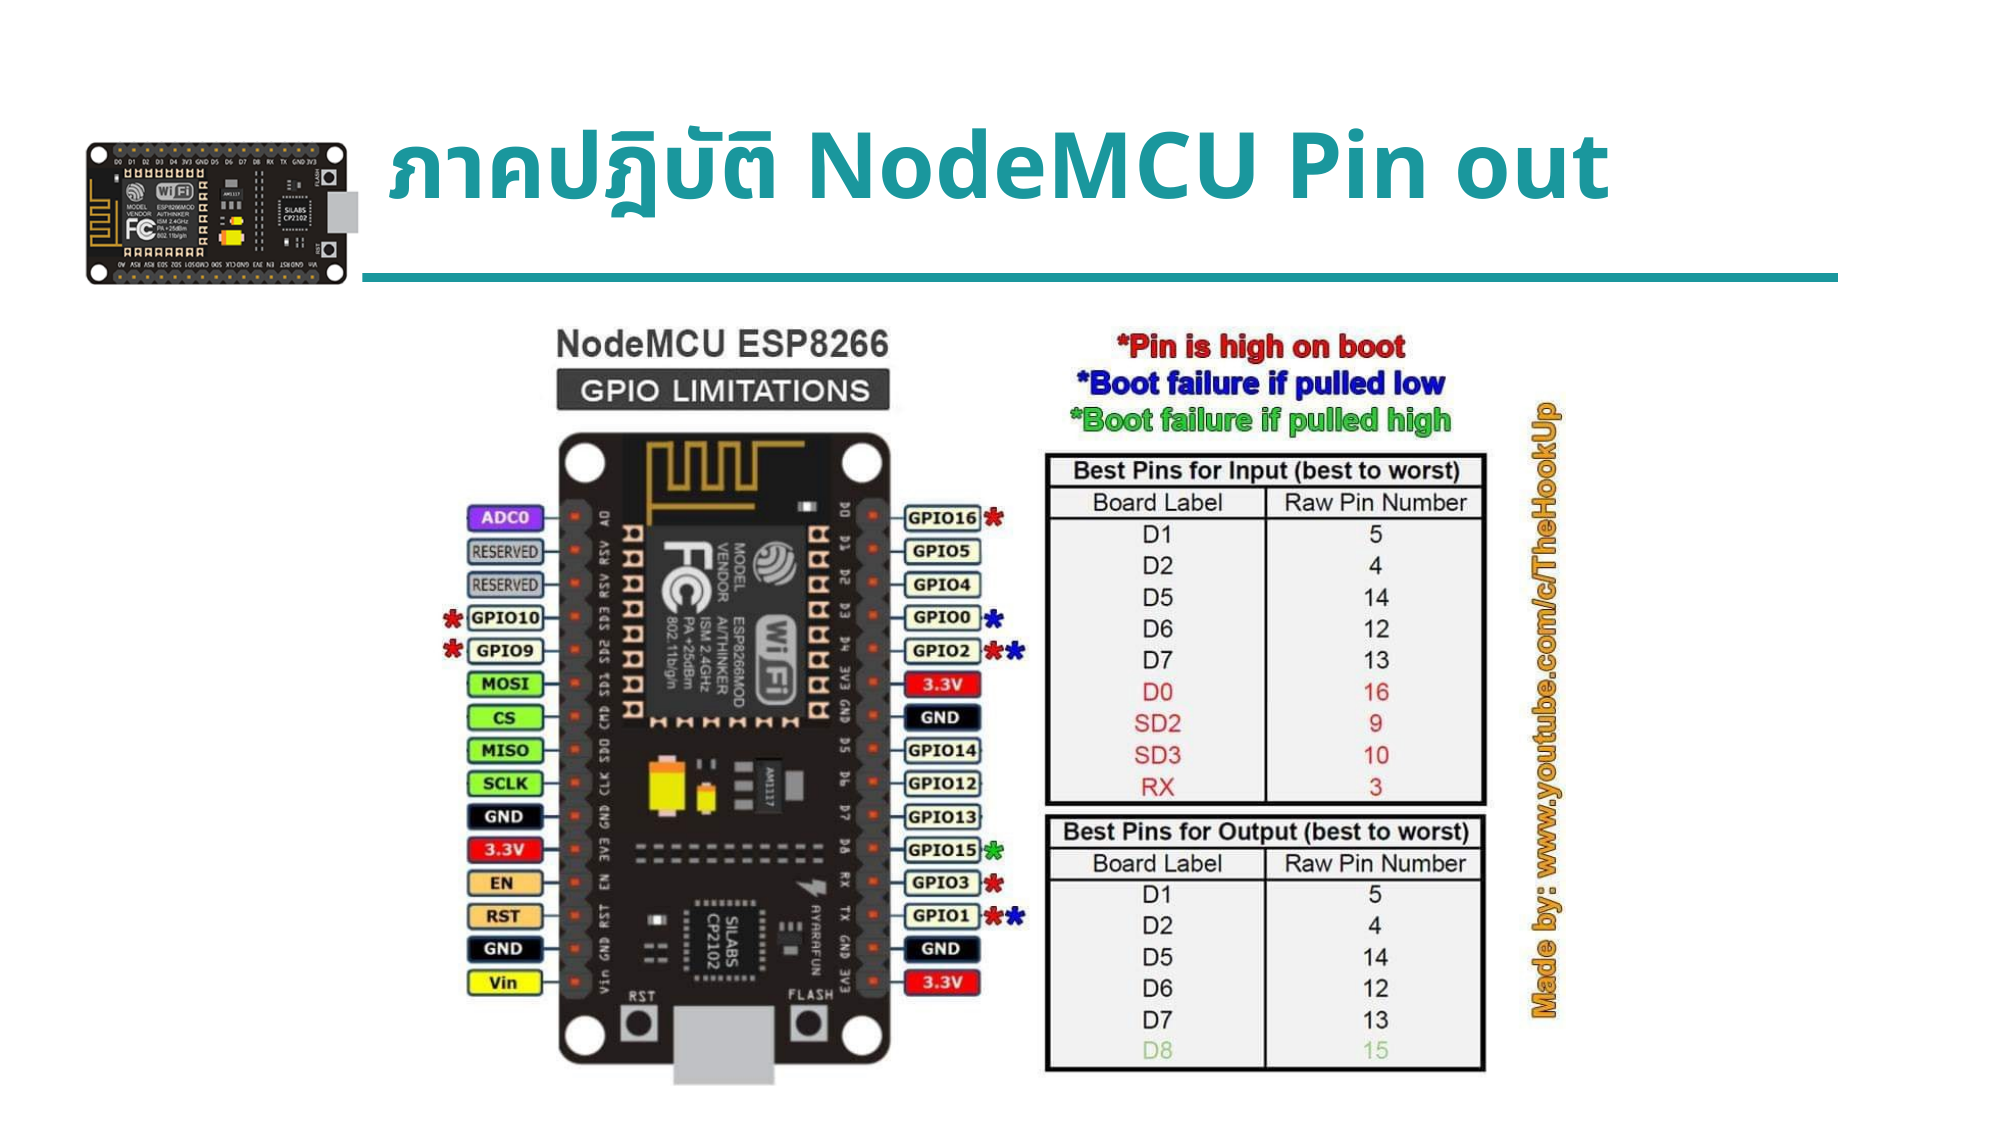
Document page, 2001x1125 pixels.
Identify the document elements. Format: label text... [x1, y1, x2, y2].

picture [82, 72, 363, 354]
picture [393, 310, 1566, 1101]
title ภาคปฎิบัติ NodeMCU Pin out [137, 59, 1863, 278]
